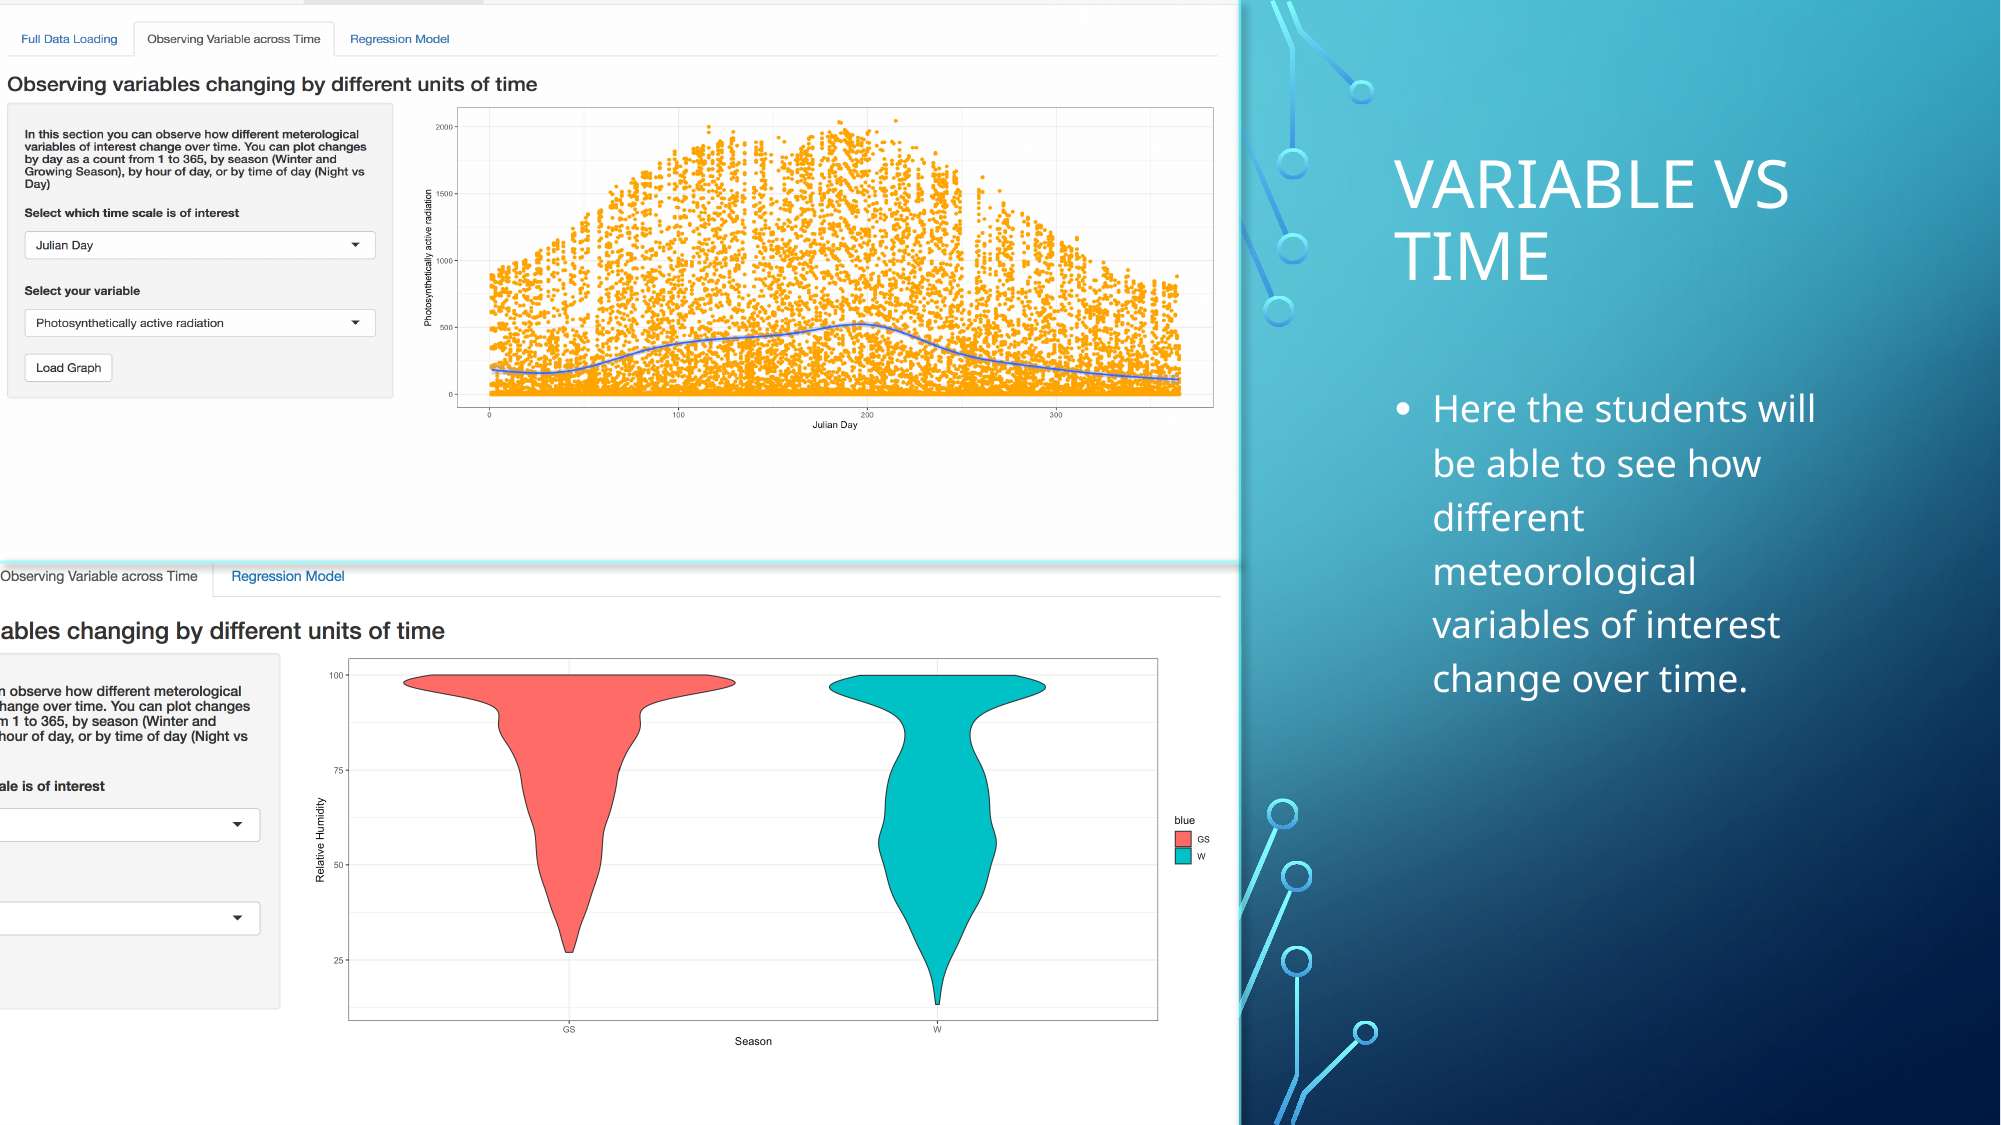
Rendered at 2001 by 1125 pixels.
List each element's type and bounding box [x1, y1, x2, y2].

text_box [1380, 0, 2000, 1125]
picture [0, 563, 1239, 1125]
text_box [1241, 0, 1380, 1125]
picture [0, 0, 1239, 561]
